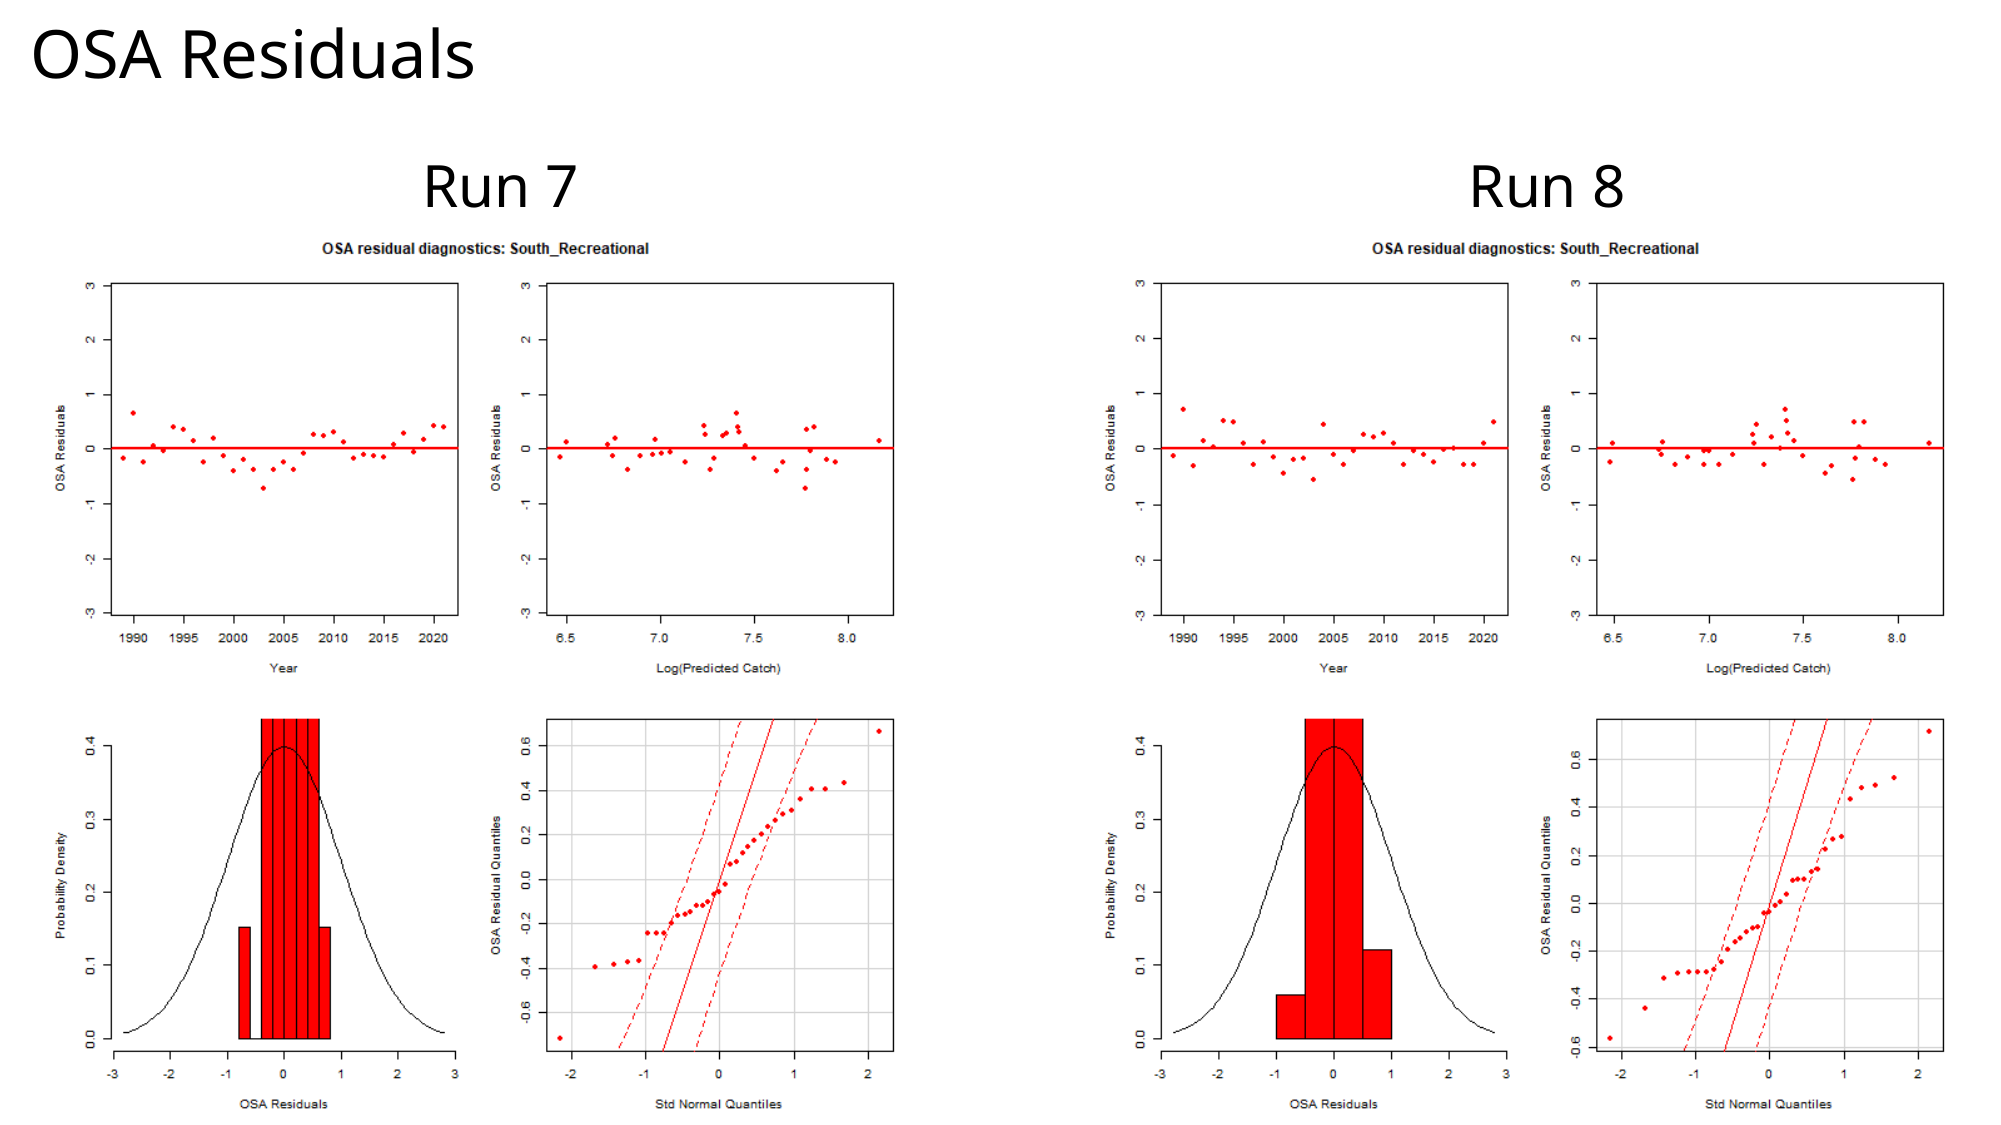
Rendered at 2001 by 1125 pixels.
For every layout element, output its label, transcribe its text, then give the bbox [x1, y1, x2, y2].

text_box Run 8 [1220, 149, 1875, 224]
text_box Run 7 [173, 149, 828, 224]
text_box OSA Residuals [15, 13, 1379, 165]
picture [1087, 224, 1988, 1125]
picture [37, 224, 938, 1125]
